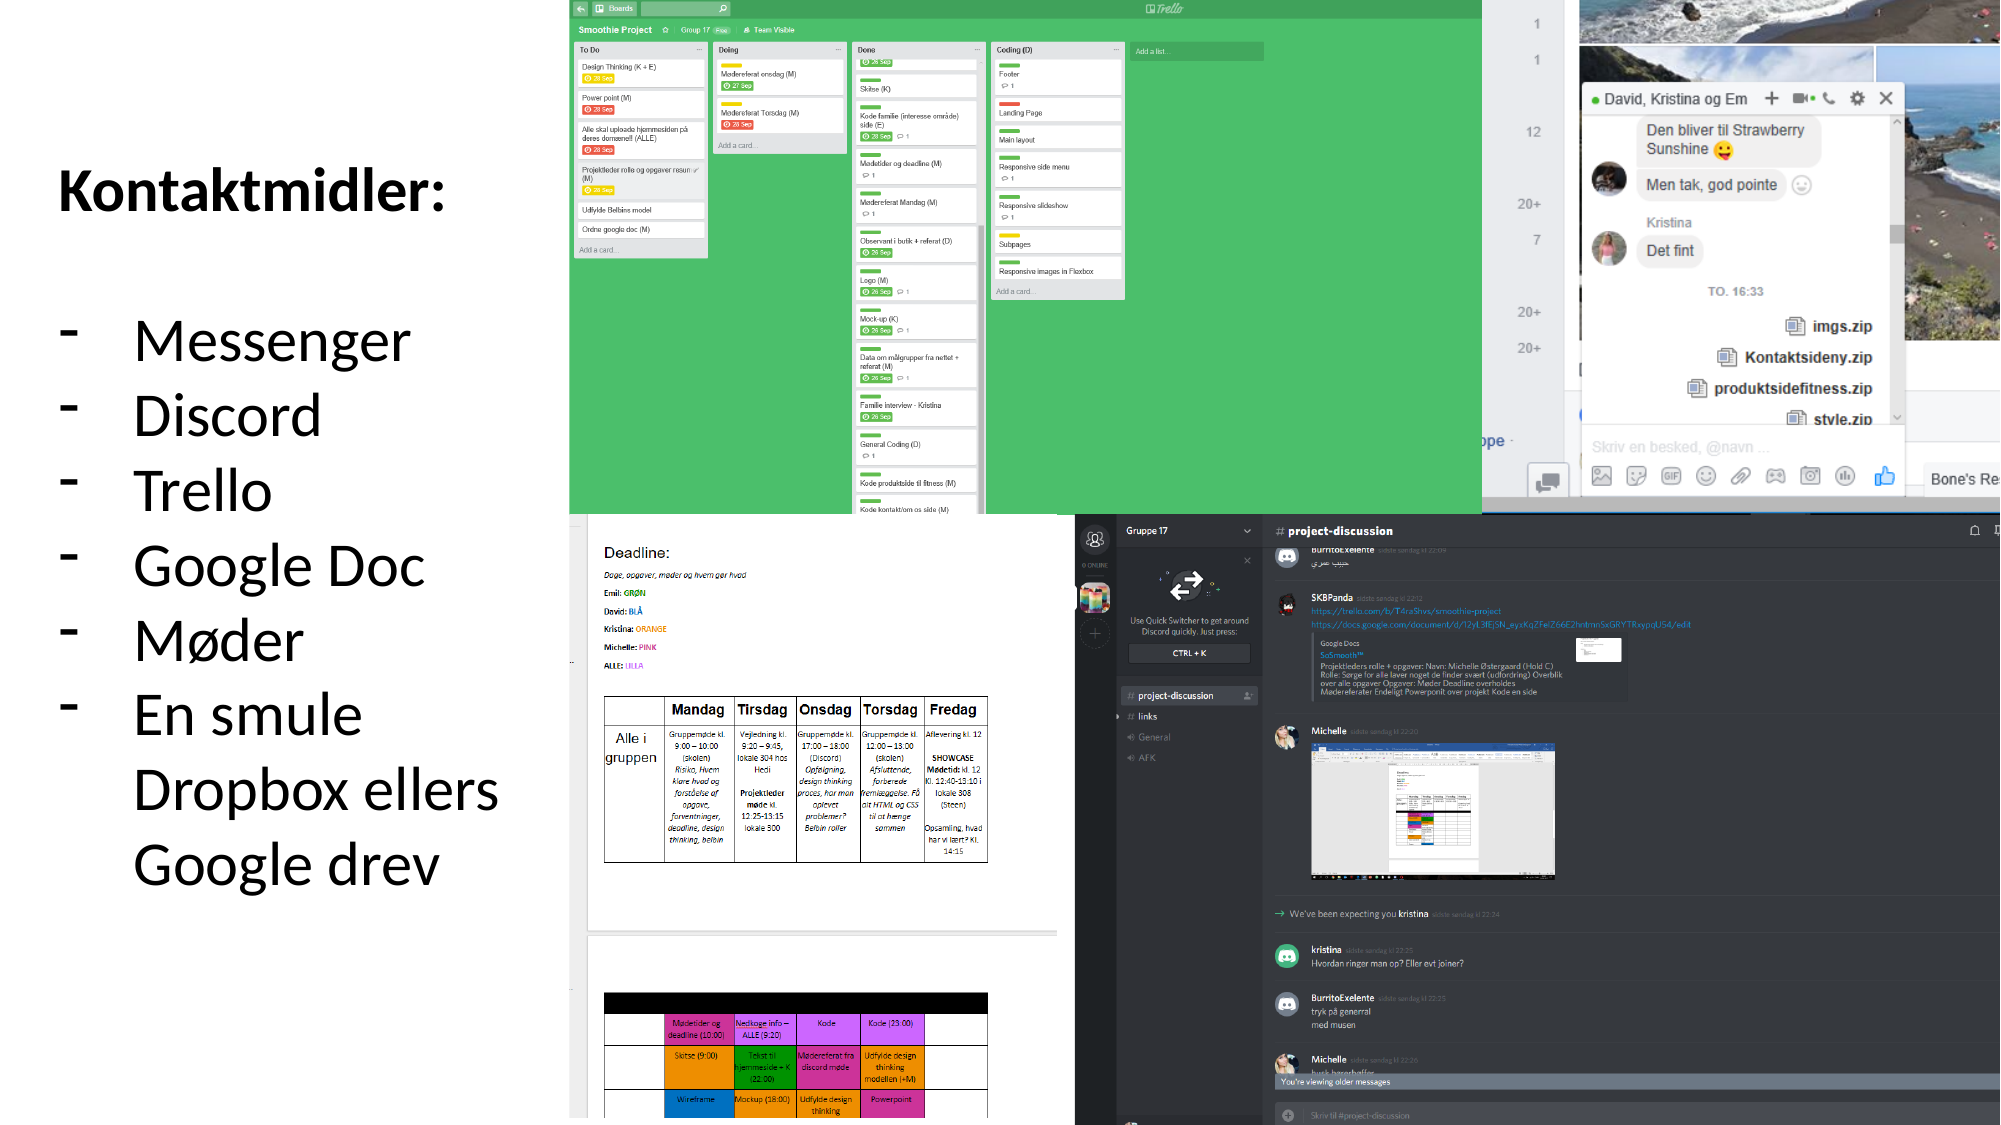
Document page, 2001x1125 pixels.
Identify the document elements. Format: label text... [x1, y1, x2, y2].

picture [569, 0, 2000, 1125]
text_box Kontaktmidler: Messenger Discord Trello Google Doc Møder En smule Dropbox ellers Google drev [43, 141, 552, 981]
